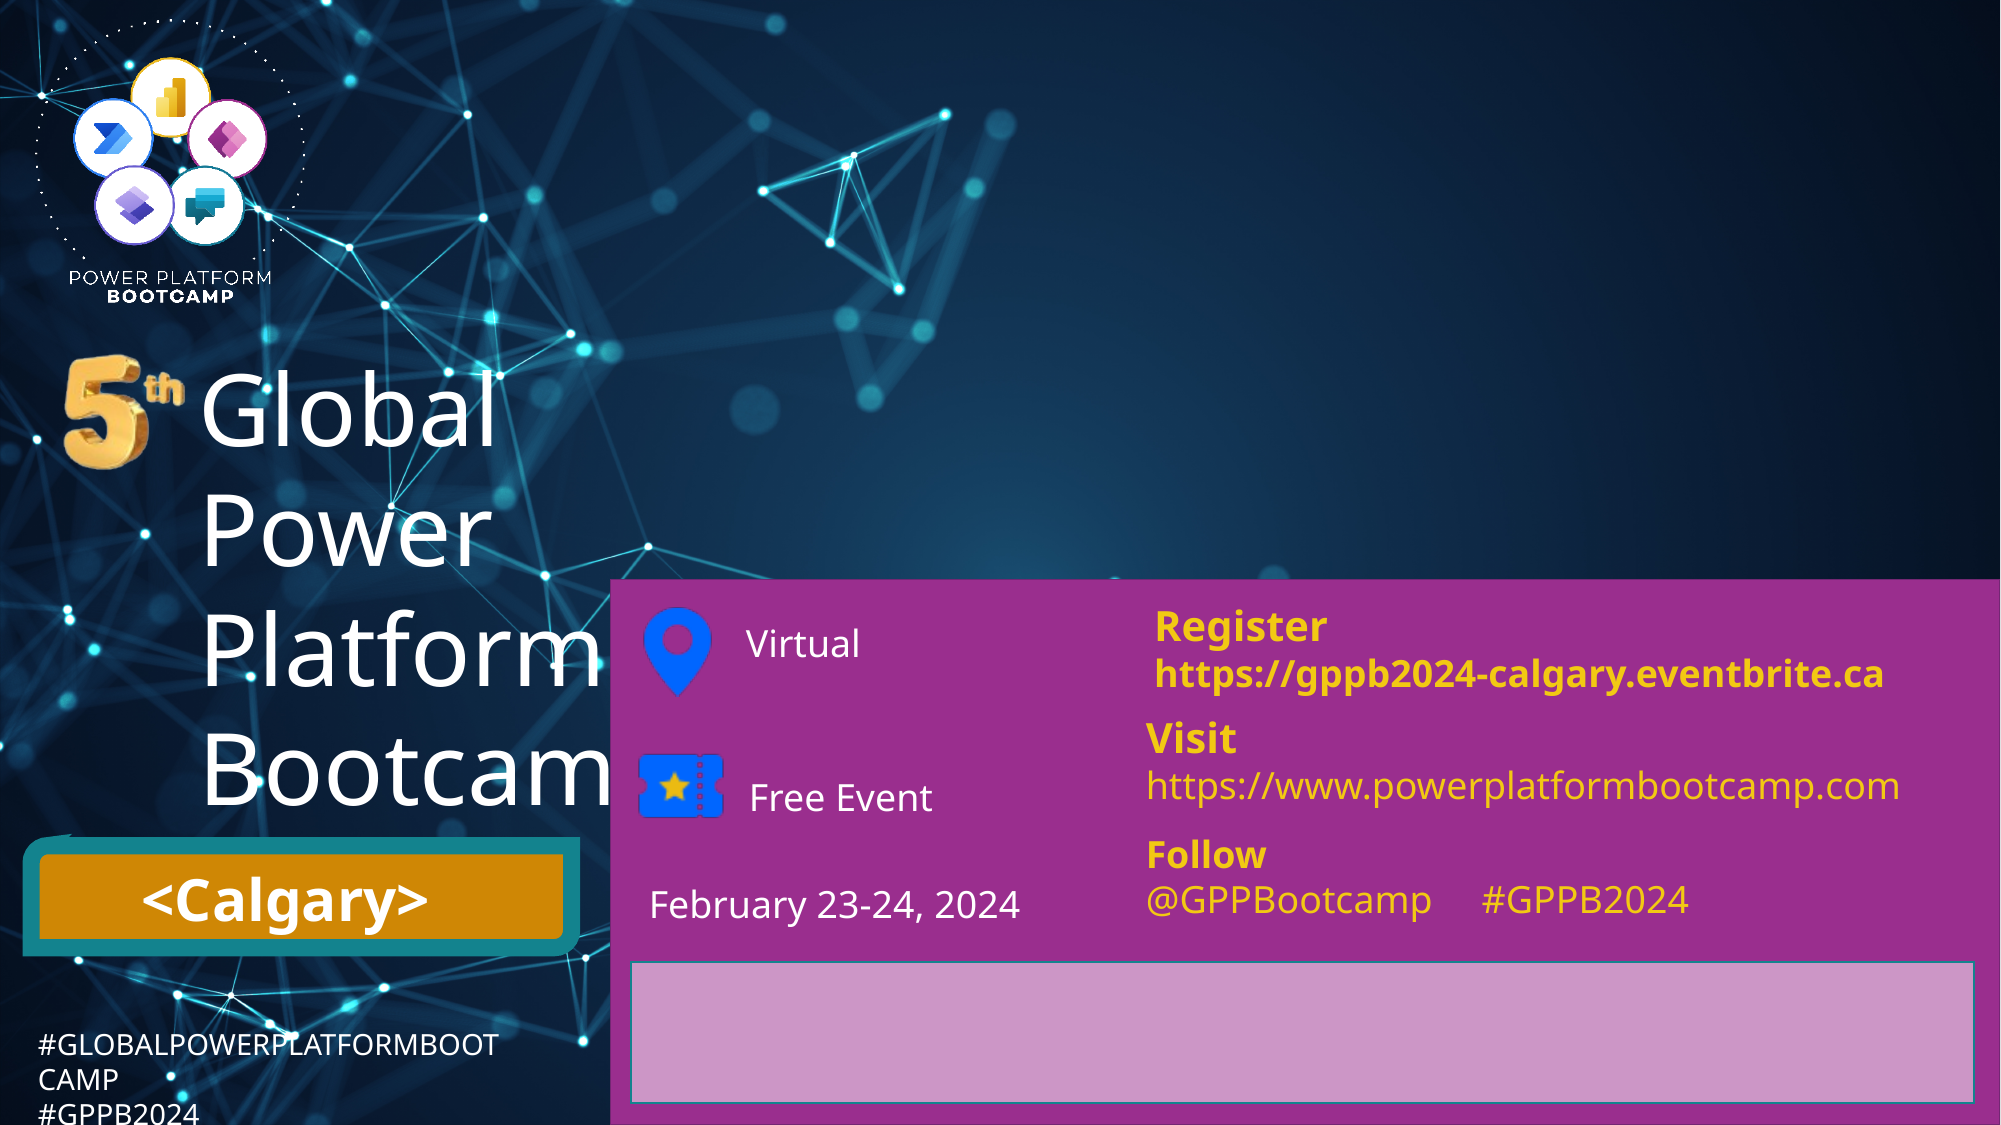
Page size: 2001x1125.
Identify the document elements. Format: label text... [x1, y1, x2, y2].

picture [631, 736, 732, 837]
picture [118, 1106, 127, 1113]
picture [633, 606, 723, 697]
picture [0, 0, 2001, 1125]
list <Calgary> [45, 864, 527, 929]
picture [153, 1106, 162, 1123]
picture [118, 1115, 128, 1123]
picture [83, 1106, 91, 1115]
text_box Register https://gppb2024-calgary.eventbrite.ca [1139, 592, 2000, 703]
text_box February 23-24, 2024 [634, 873, 1043, 934]
picture [185, 1107, 193, 1118]
picture [100, 1106, 108, 1115]
